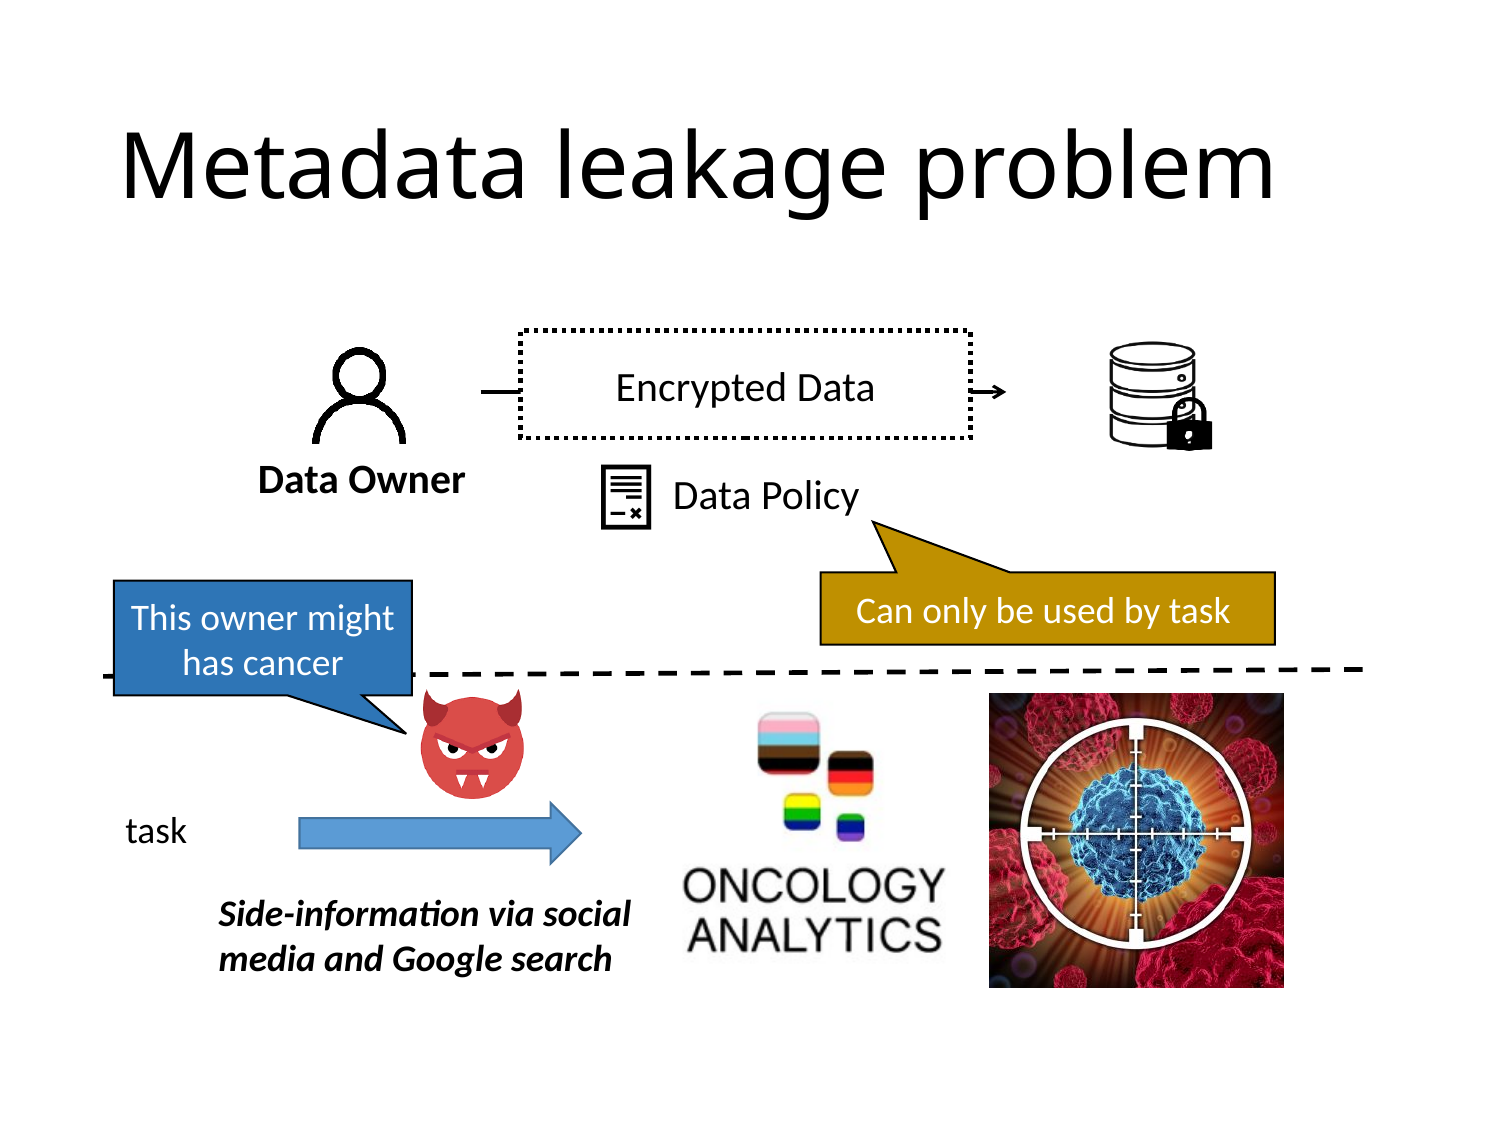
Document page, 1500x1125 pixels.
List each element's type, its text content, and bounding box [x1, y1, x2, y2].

text_box Data Owner [243, 444, 481, 509]
text_box Side-information via social media and Google search [203, 881, 658, 986]
picture [312, 347, 406, 444]
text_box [1080, 329, 1228, 459]
title Metadata leakage problem [103, 59, 1397, 278]
picture [587, 458, 665, 536]
text_box Encrypted Data [520, 393, 972, 439]
text_box This owner might has cancer [112, 677, 413, 735]
picture [989, 693, 1284, 988]
picture [407, 678, 537, 808]
text_box Data Policy [665, 460, 875, 525]
text_box This owner might has cancer [112, 579, 413, 669]
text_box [103, 669, 1364, 677]
text_box [298, 800, 583, 867]
picture [658, 676, 971, 989]
text_box Encrypted Data [520, 330, 972, 391]
